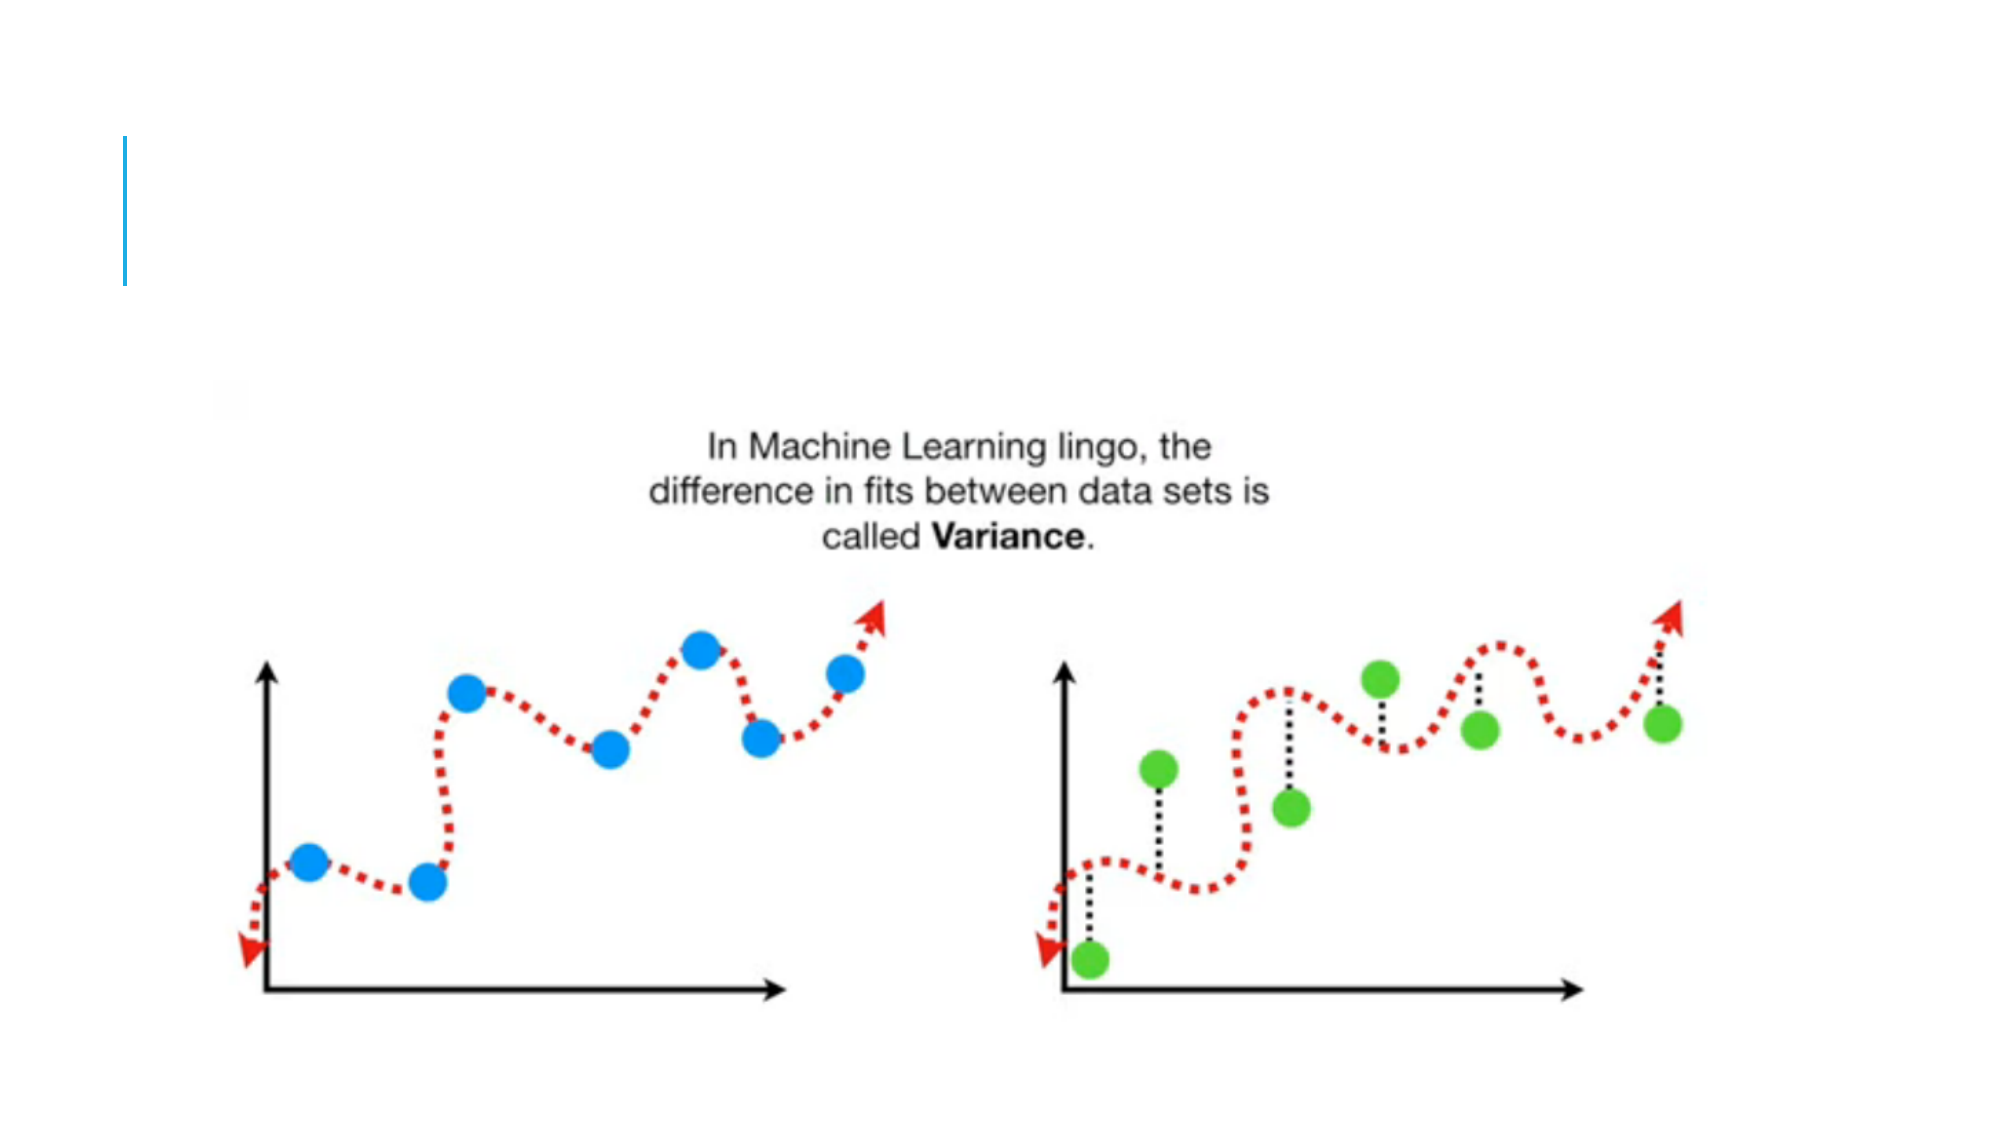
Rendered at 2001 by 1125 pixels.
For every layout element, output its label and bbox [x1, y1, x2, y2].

list [213, 374, 1717, 1036]
